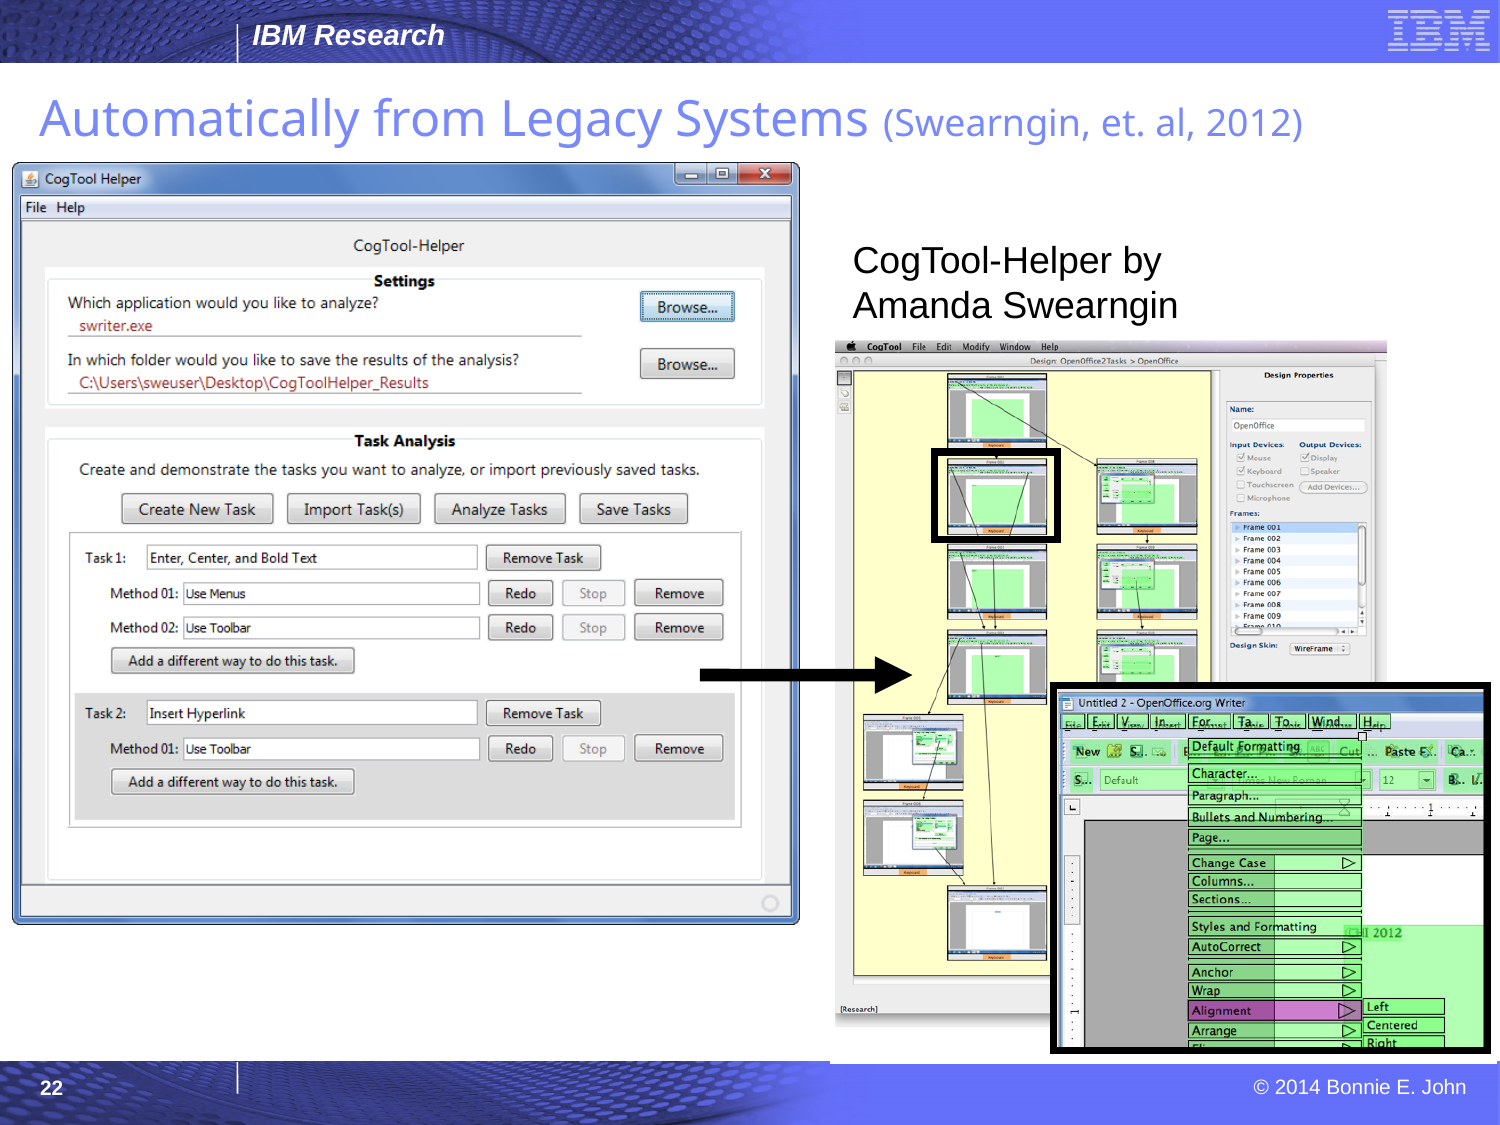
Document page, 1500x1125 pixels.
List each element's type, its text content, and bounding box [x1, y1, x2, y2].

picture [12, 162, 801, 926]
list CogTool-Helper by Amanda Swearngin [837, 228, 1471, 335]
slide_number 22 [25, 1066, 191, 1120]
title Automatically from Legacy Systems (Swearngin, et. al, 2012) [24, 83, 1378, 155]
picture [0, 0, 1500, 63]
picture [0, 337, 1500, 1125]
